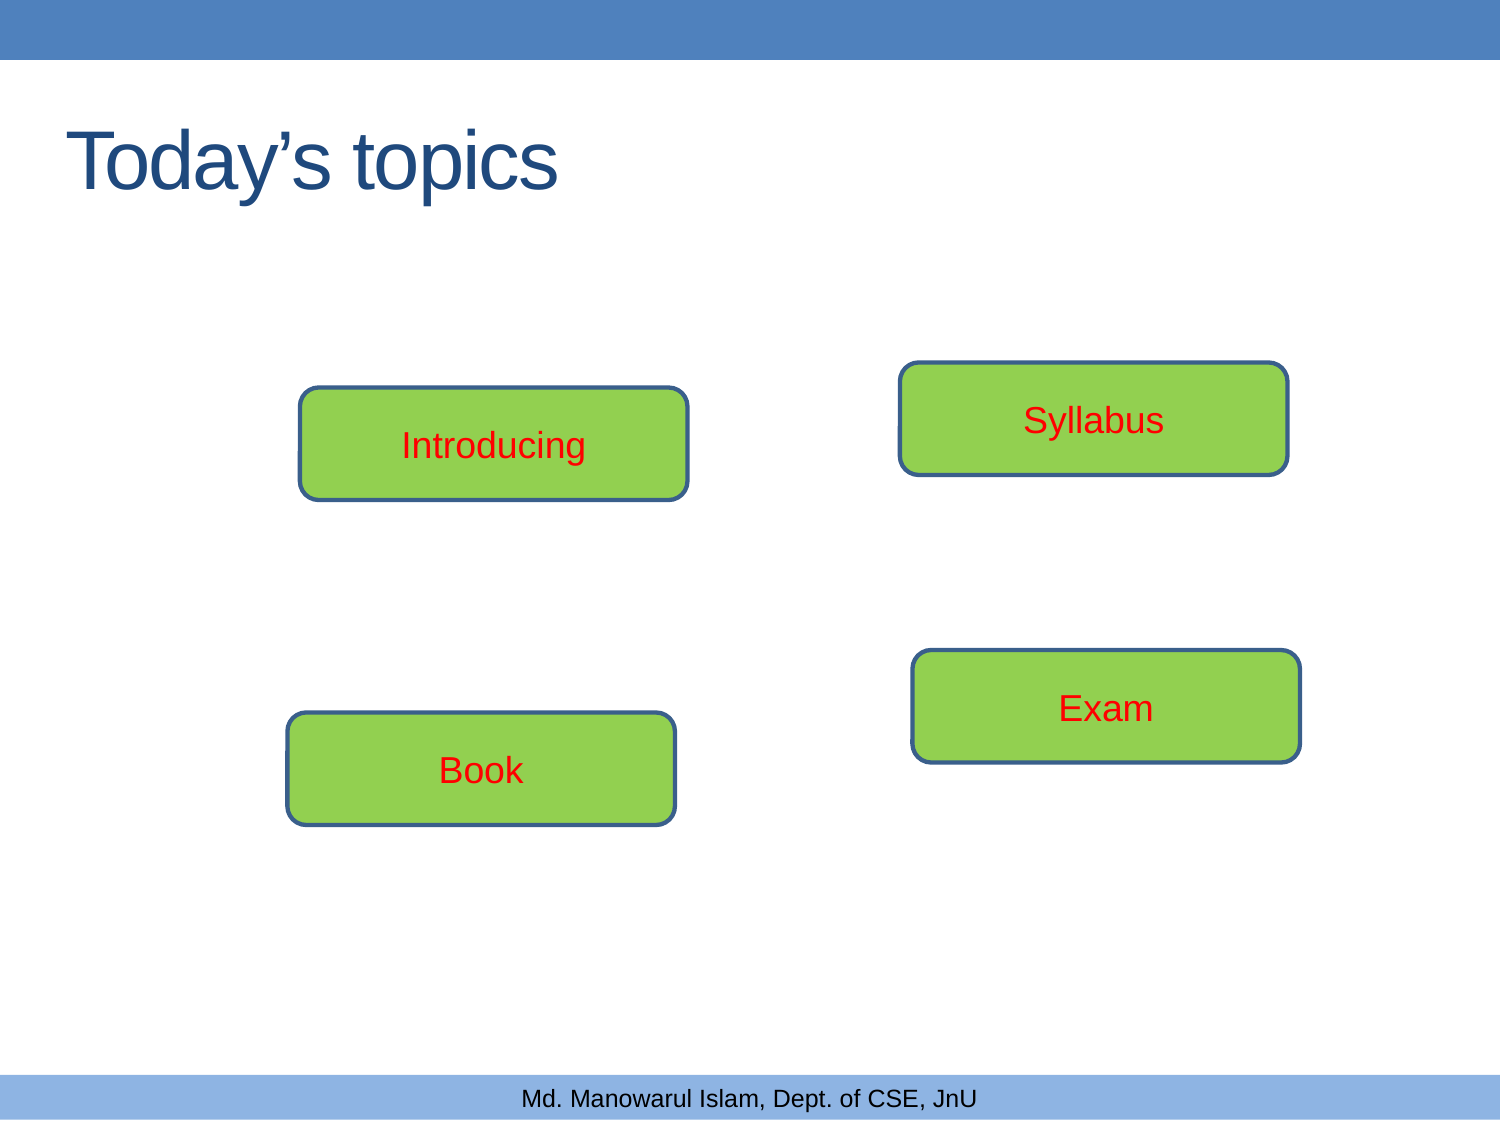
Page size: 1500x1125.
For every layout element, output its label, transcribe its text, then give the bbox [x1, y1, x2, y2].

title Today’s topics [50, 62, 1400, 250]
text_box Syllabus [897, 360, 1290, 478]
text_box Exam [910, 647, 1303, 765]
text_box Introducing [297, 385, 690, 503]
text_box Book [285, 710, 678, 828]
